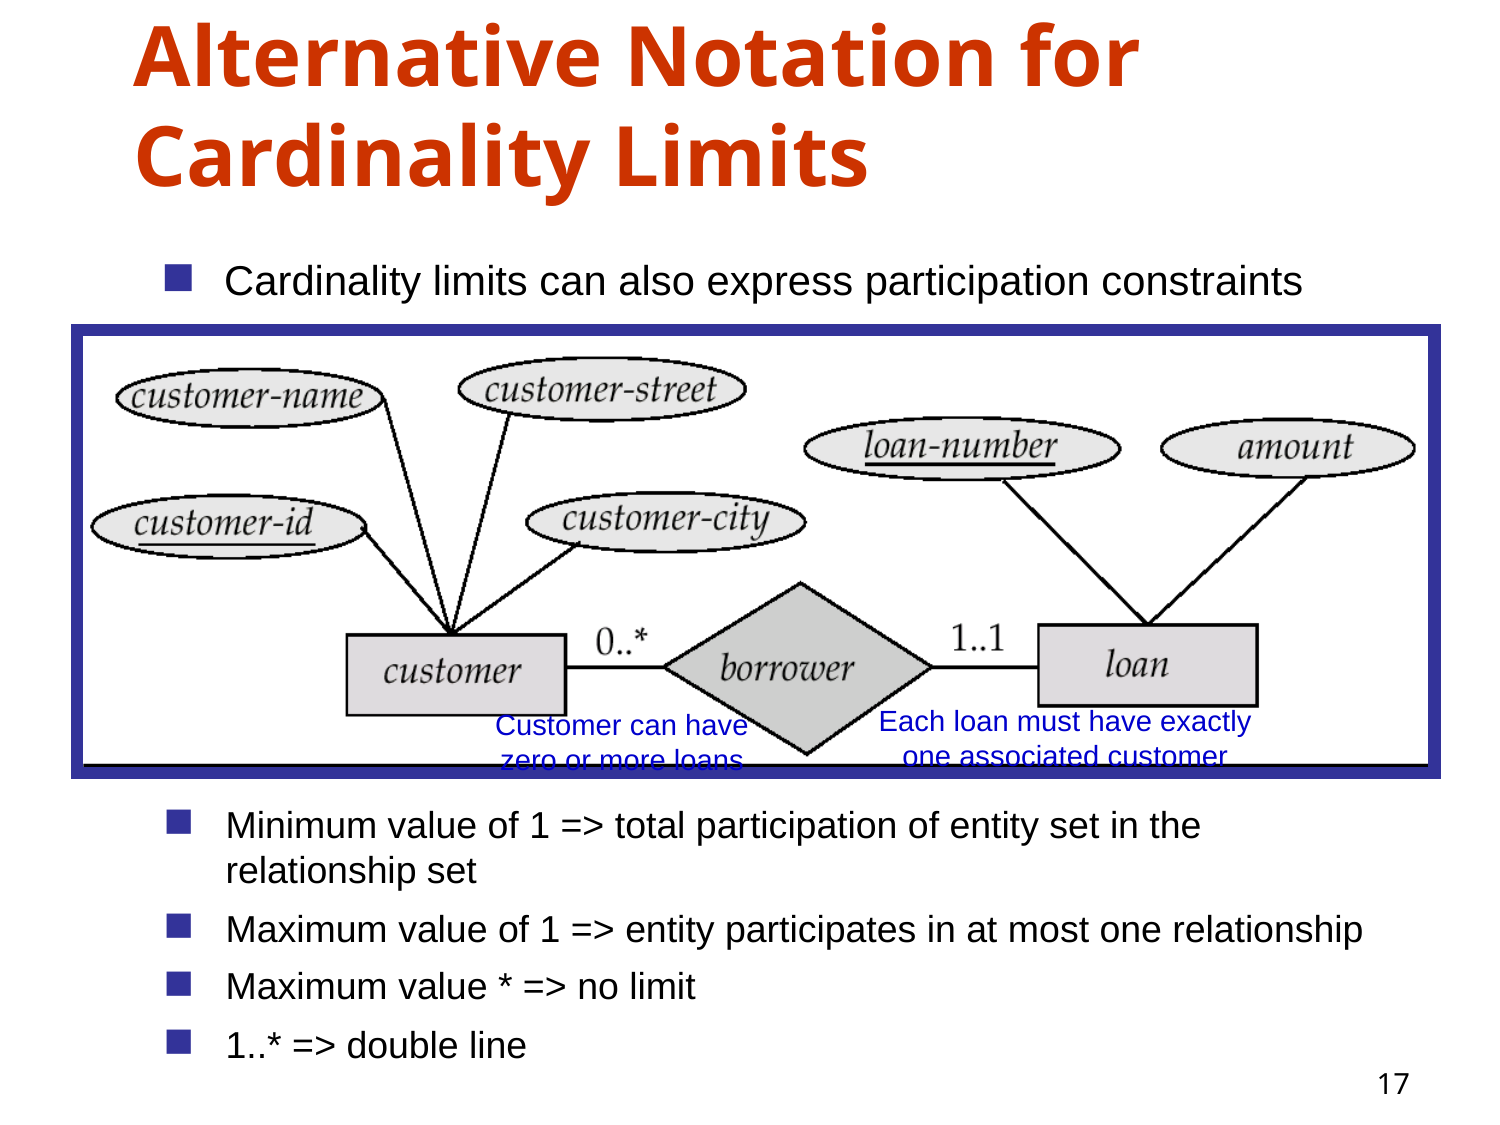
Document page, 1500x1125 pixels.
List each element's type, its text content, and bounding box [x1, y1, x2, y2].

text_box Each loan must have exactly one associated customer [852, 775, 1279, 780]
text_box Minimum value of 1 => total participation of entity set in the relationship set Maximum value of 1 => entity participates in at most one relationship Maximum value * => no limit 1..* => double line [154, 793, 1417, 1088]
text_box Customer can have zero or more loans [467, 775, 777, 784]
text_box 17 [1112, 1037, 1425, 1113]
picture [83, 336, 1429, 768]
title Alternative Notation for Cardinality Limits [118, 44, 1444, 211]
text_box Cardinality limits can also express participation constraints [153, 246, 1415, 334]
